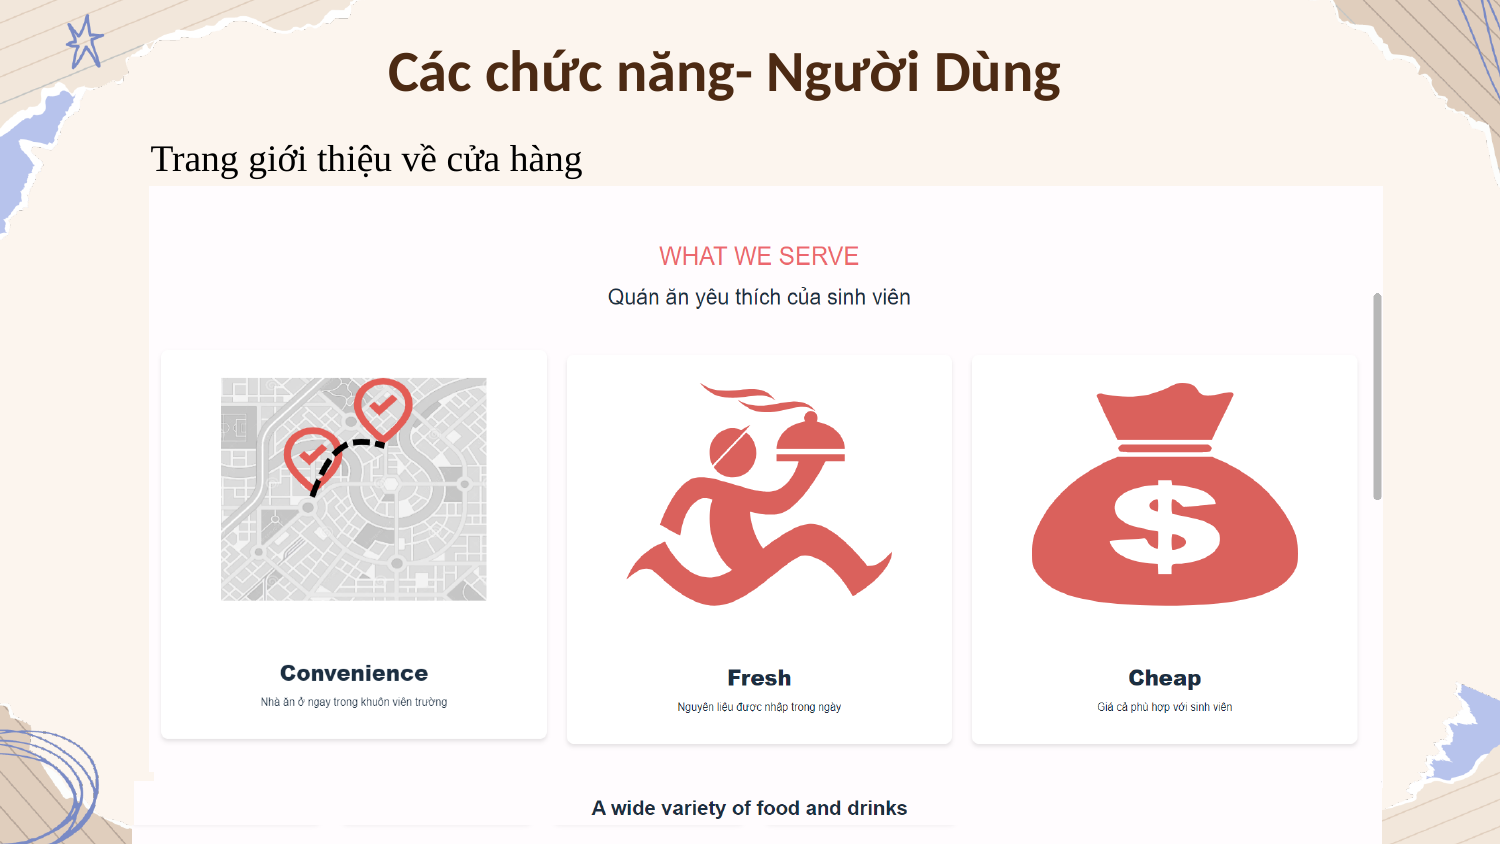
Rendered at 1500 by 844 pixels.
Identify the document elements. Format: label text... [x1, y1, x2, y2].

picture [0, 0, 1500, 844]
text_box Các chức năng- Người Dùng [373, 25, 1104, 111]
text_box Trang giới thiệu về cửa hàng [135, 126, 1303, 187]
